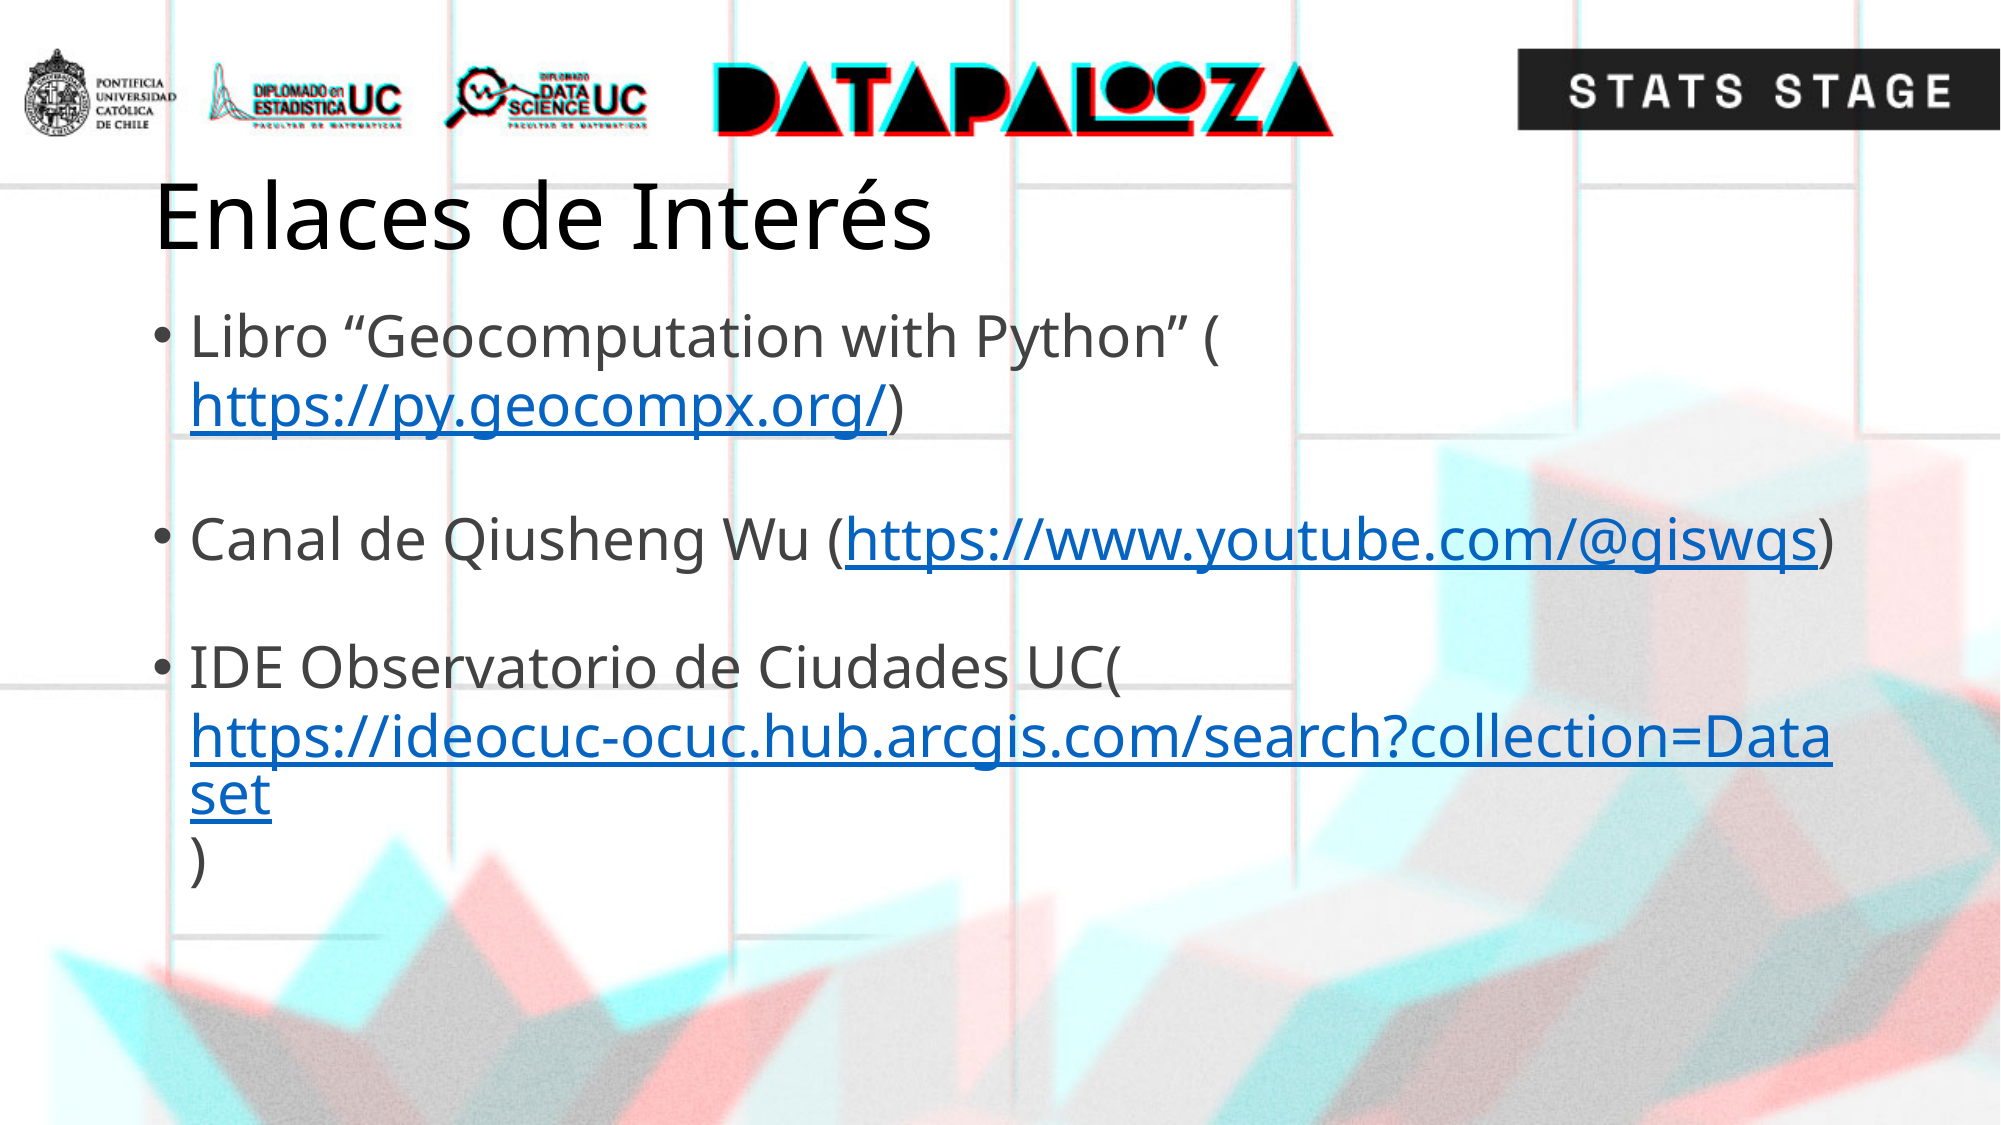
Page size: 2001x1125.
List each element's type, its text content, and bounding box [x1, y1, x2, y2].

picture [0, 0, 2001, 1125]
title Enlaces de Interés [137, 111, 1863, 299]
list Libro “Geocomputation with Python” (https://py.geocompx.org/) Canal de Qiusheng Wu (https://www.youtube.com/@giswqs) IDE Observatorio de Ciudades UC(https://ideocuc-ocuc.hub.arcgis.com/search?collection=Dataset) [137, 299, 1863, 1014]
